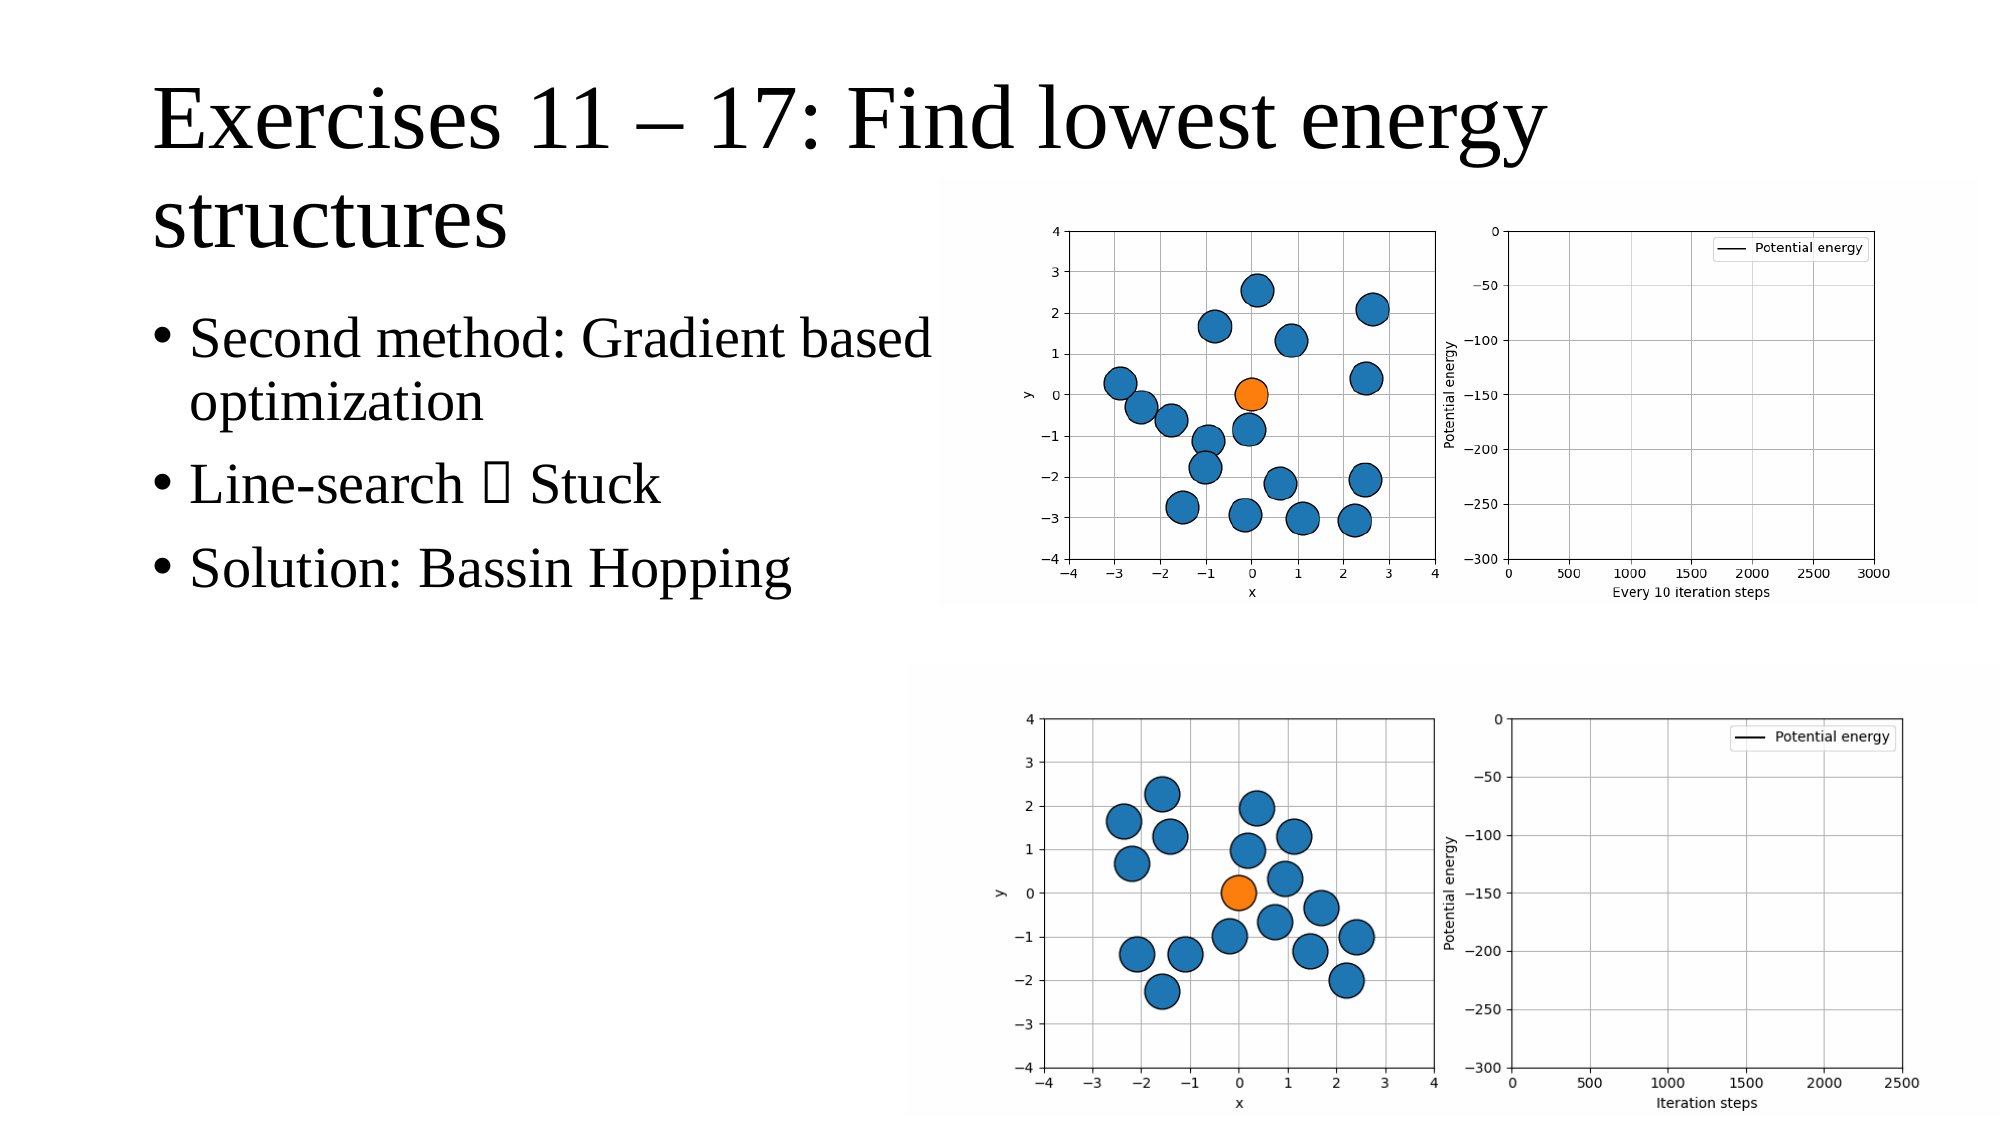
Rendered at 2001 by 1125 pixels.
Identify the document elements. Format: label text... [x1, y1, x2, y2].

title Exercises 11 – 17: Find lowest energy structures [137, 59, 1863, 278]
picture [904, 663, 2000, 1118]
list Second method: Gradient based optimization Line-search  Stuck Solution: Bassin Hopping [137, 299, 1000, 1014]
picture [938, 179, 1979, 606]
